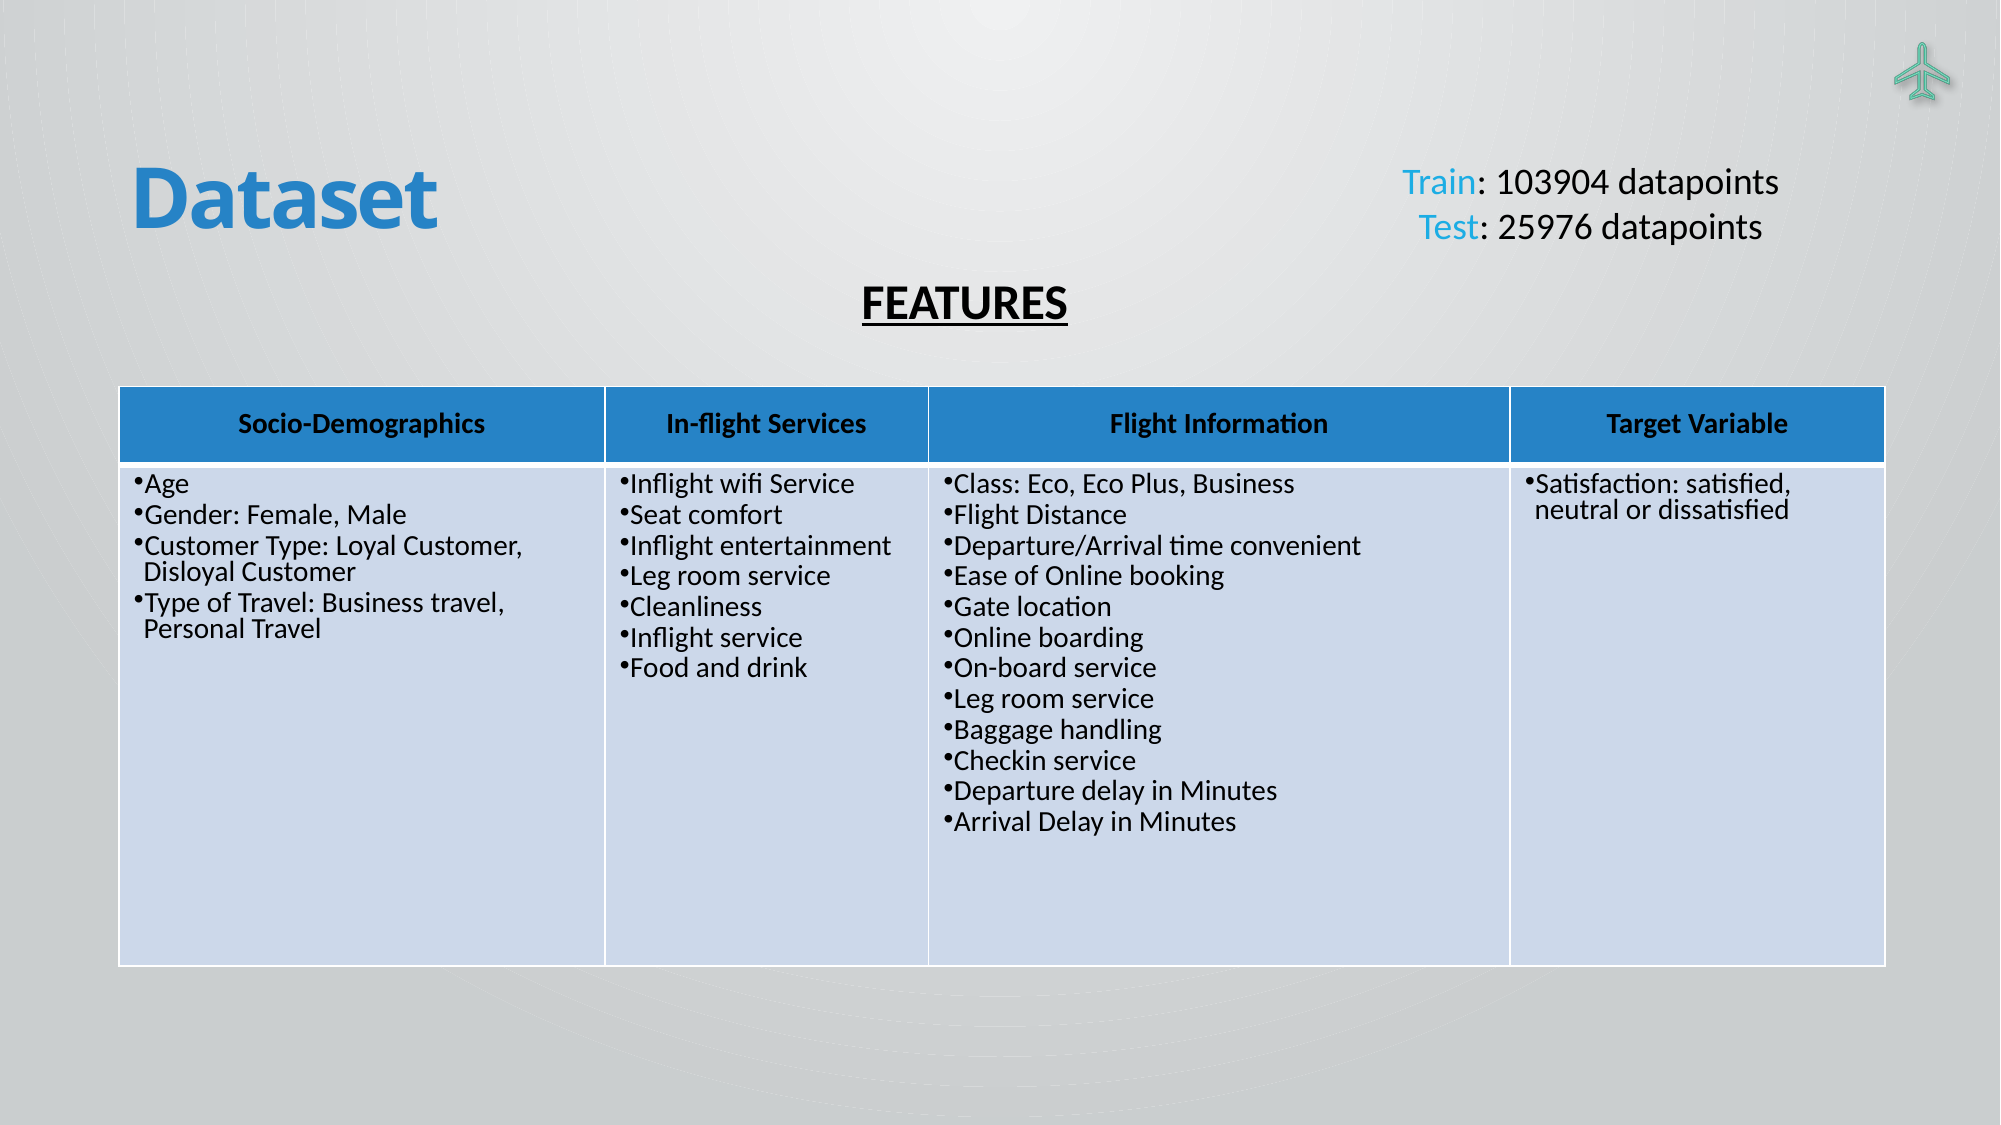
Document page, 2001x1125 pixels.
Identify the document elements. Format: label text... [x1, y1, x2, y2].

table_header Target Variable [1511, 387, 1884, 462]
table_header Flight Information [929, 387, 1509, 462]
table_cell Inflight wifi Service Seat comfort Inflight entertainment Leg room service Cleanliness Inflight service Food and drink [606, 468, 928, 965]
text_box Dataset [103, 124, 467, 279]
table_header In-flight Services [606, 387, 928, 462]
text_box FEATURES [704, 262, 1226, 337]
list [1884, 37, 1960, 105]
table_cell Age Gender: Female, Male Customer Type: Loyal Customer, Disloyal Customer Type of Travel: Business travel, Personal Travel [120, 468, 604, 965]
table_cell Class: Eco, Eco Plus, Business Flight Distance Departure/Arrival time convenient Ease of Online booking Gate location Online boarding On-board service Leg room service Baggage handling Checkin service Departure delay in Minutes Arrival Delay in Minutes [929, 468, 1509, 965]
table_header Socio-Demographics [120, 387, 604, 462]
table_cell Satisfaction: satisfied, neutral or dissatisfied [1511, 468, 1884, 965]
text_box Train: 103904 datapoints Test: 25976 datapoints [1363, 158, 1819, 246]
